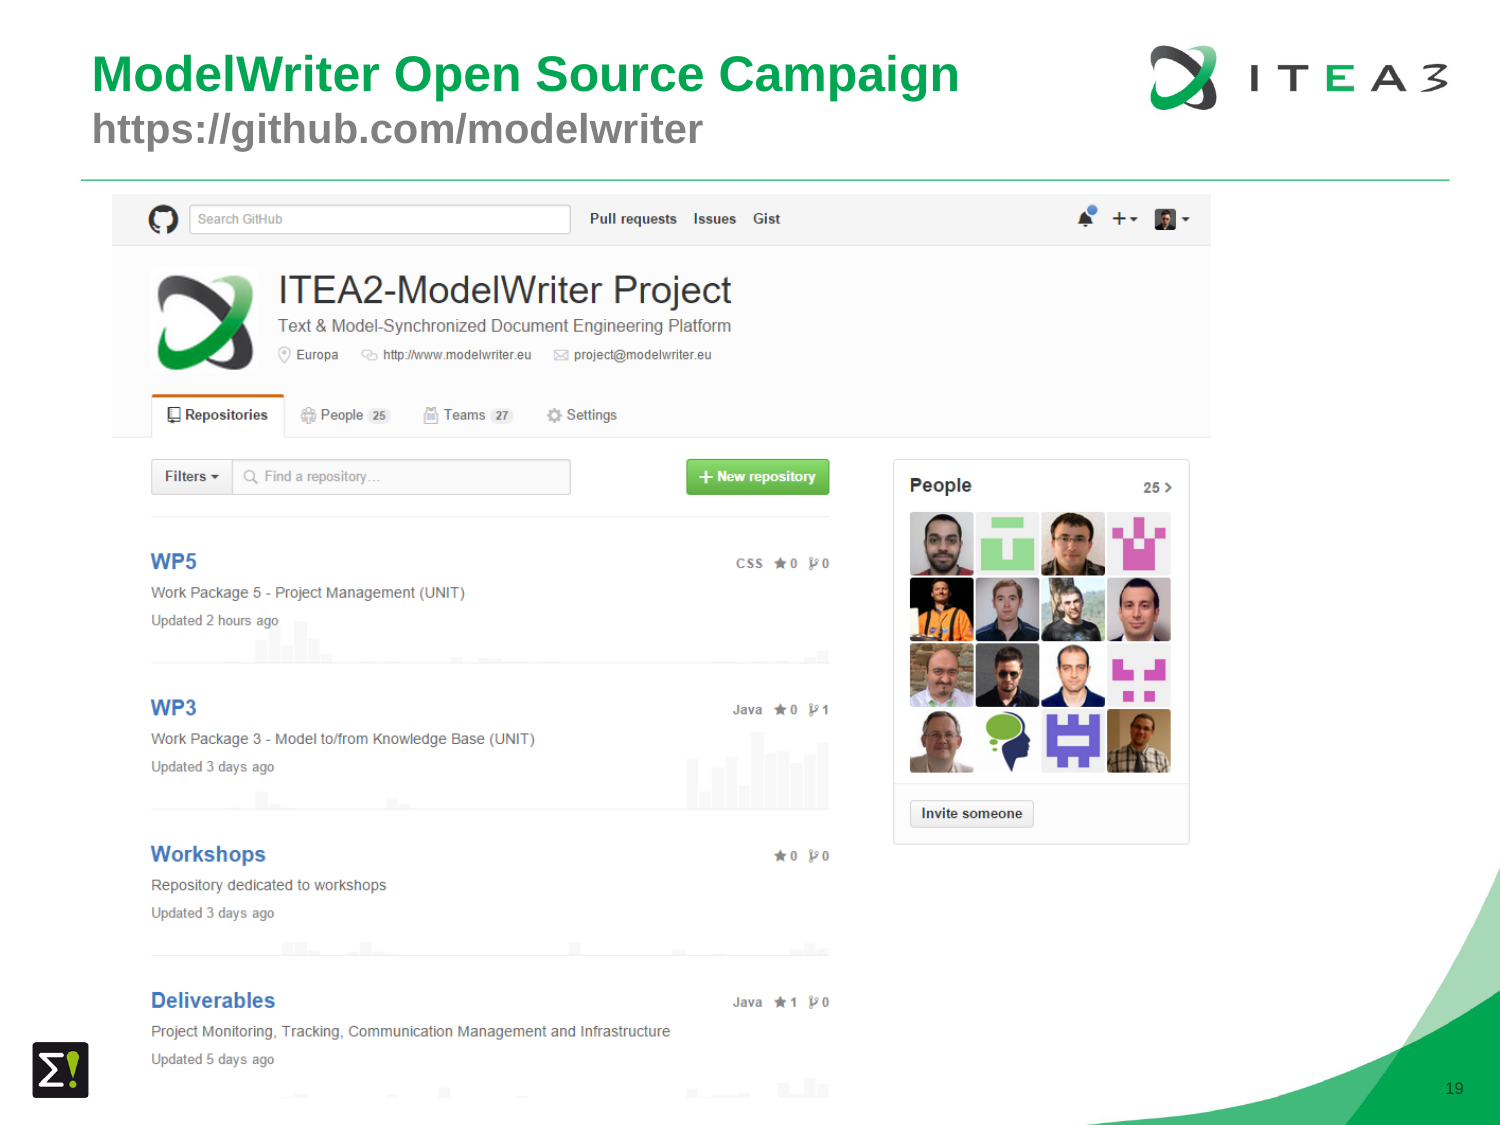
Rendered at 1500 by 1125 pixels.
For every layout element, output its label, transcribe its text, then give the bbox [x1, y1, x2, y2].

picture [0, 0, 1500, 1125]
title ModelWriter Open Source Campaign https://github.com/modelwriter [76, 23, 1099, 160]
